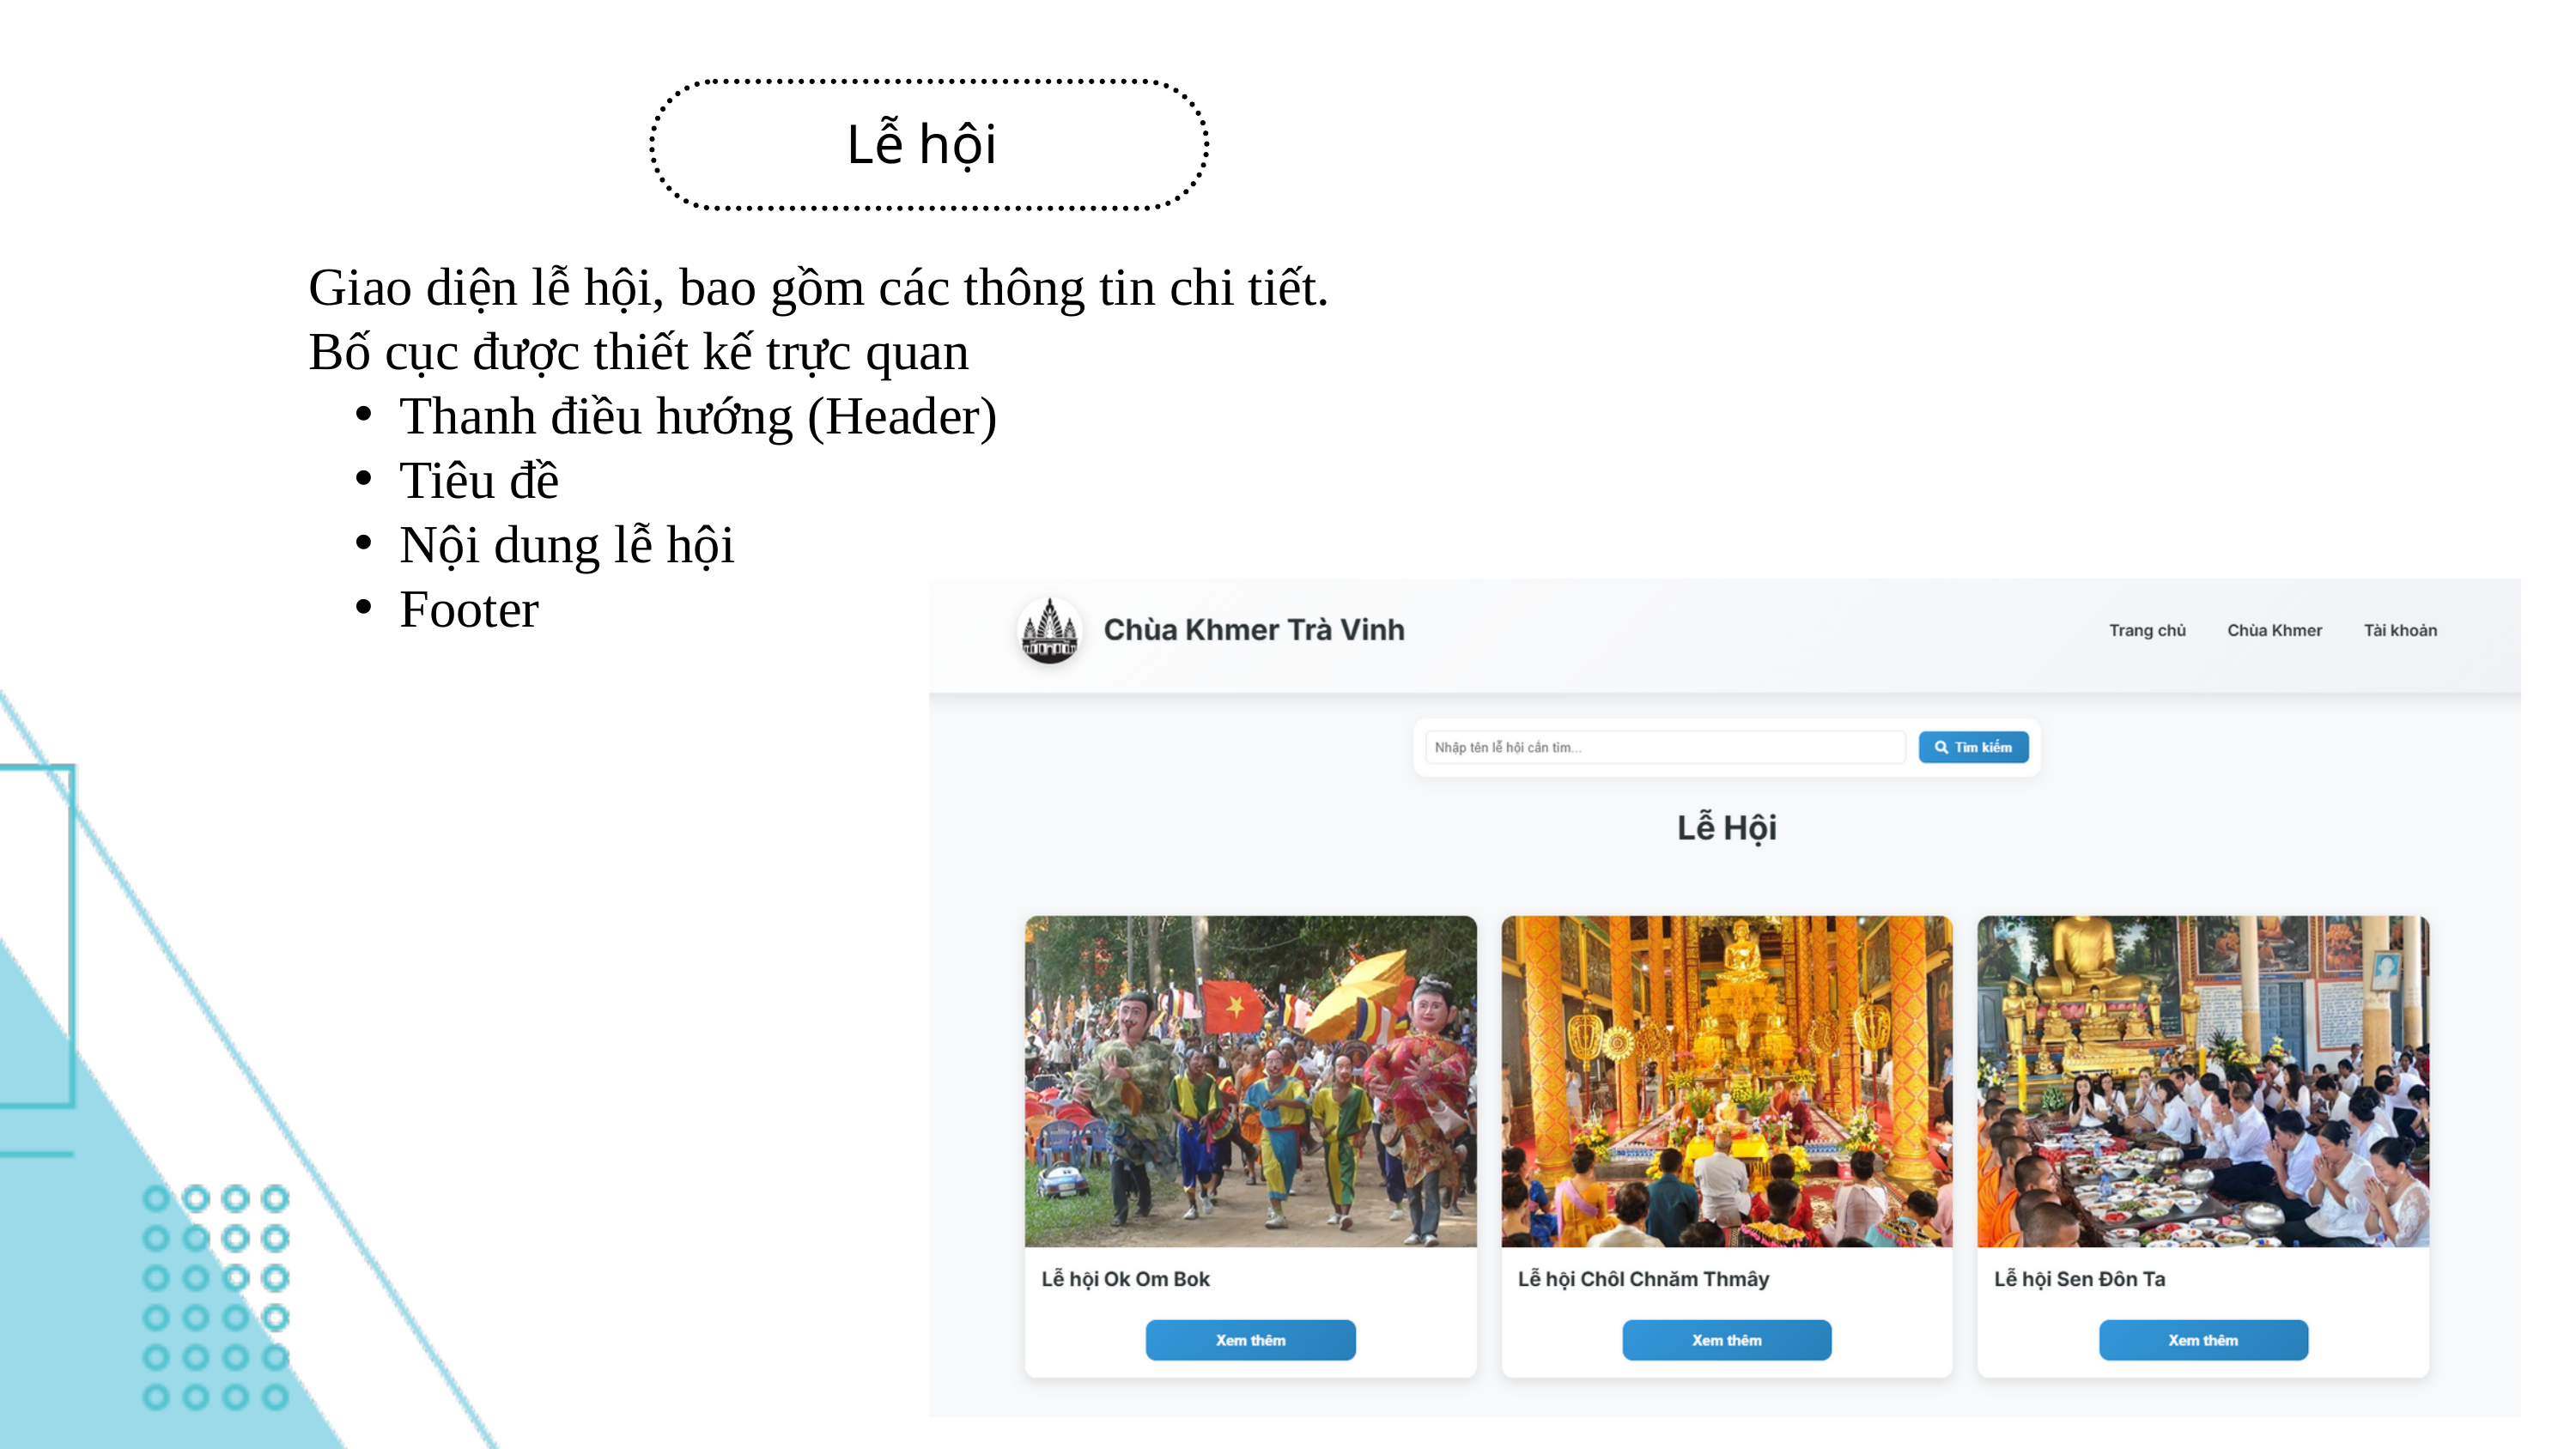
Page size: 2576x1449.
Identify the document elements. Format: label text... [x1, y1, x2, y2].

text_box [651, 43, 1207, 231]
text_box Giao diện lễ hội, bao gồm các thông tin chi tiết. Bố cục được thiết kế trực quan Thanh điều hướng (Header) Tiêu đề Nội dung lễ hội Footer [308, 252, 1878, 639]
text_box [0, 689, 519, 1449]
text_box [929, 579, 2522, 1417]
